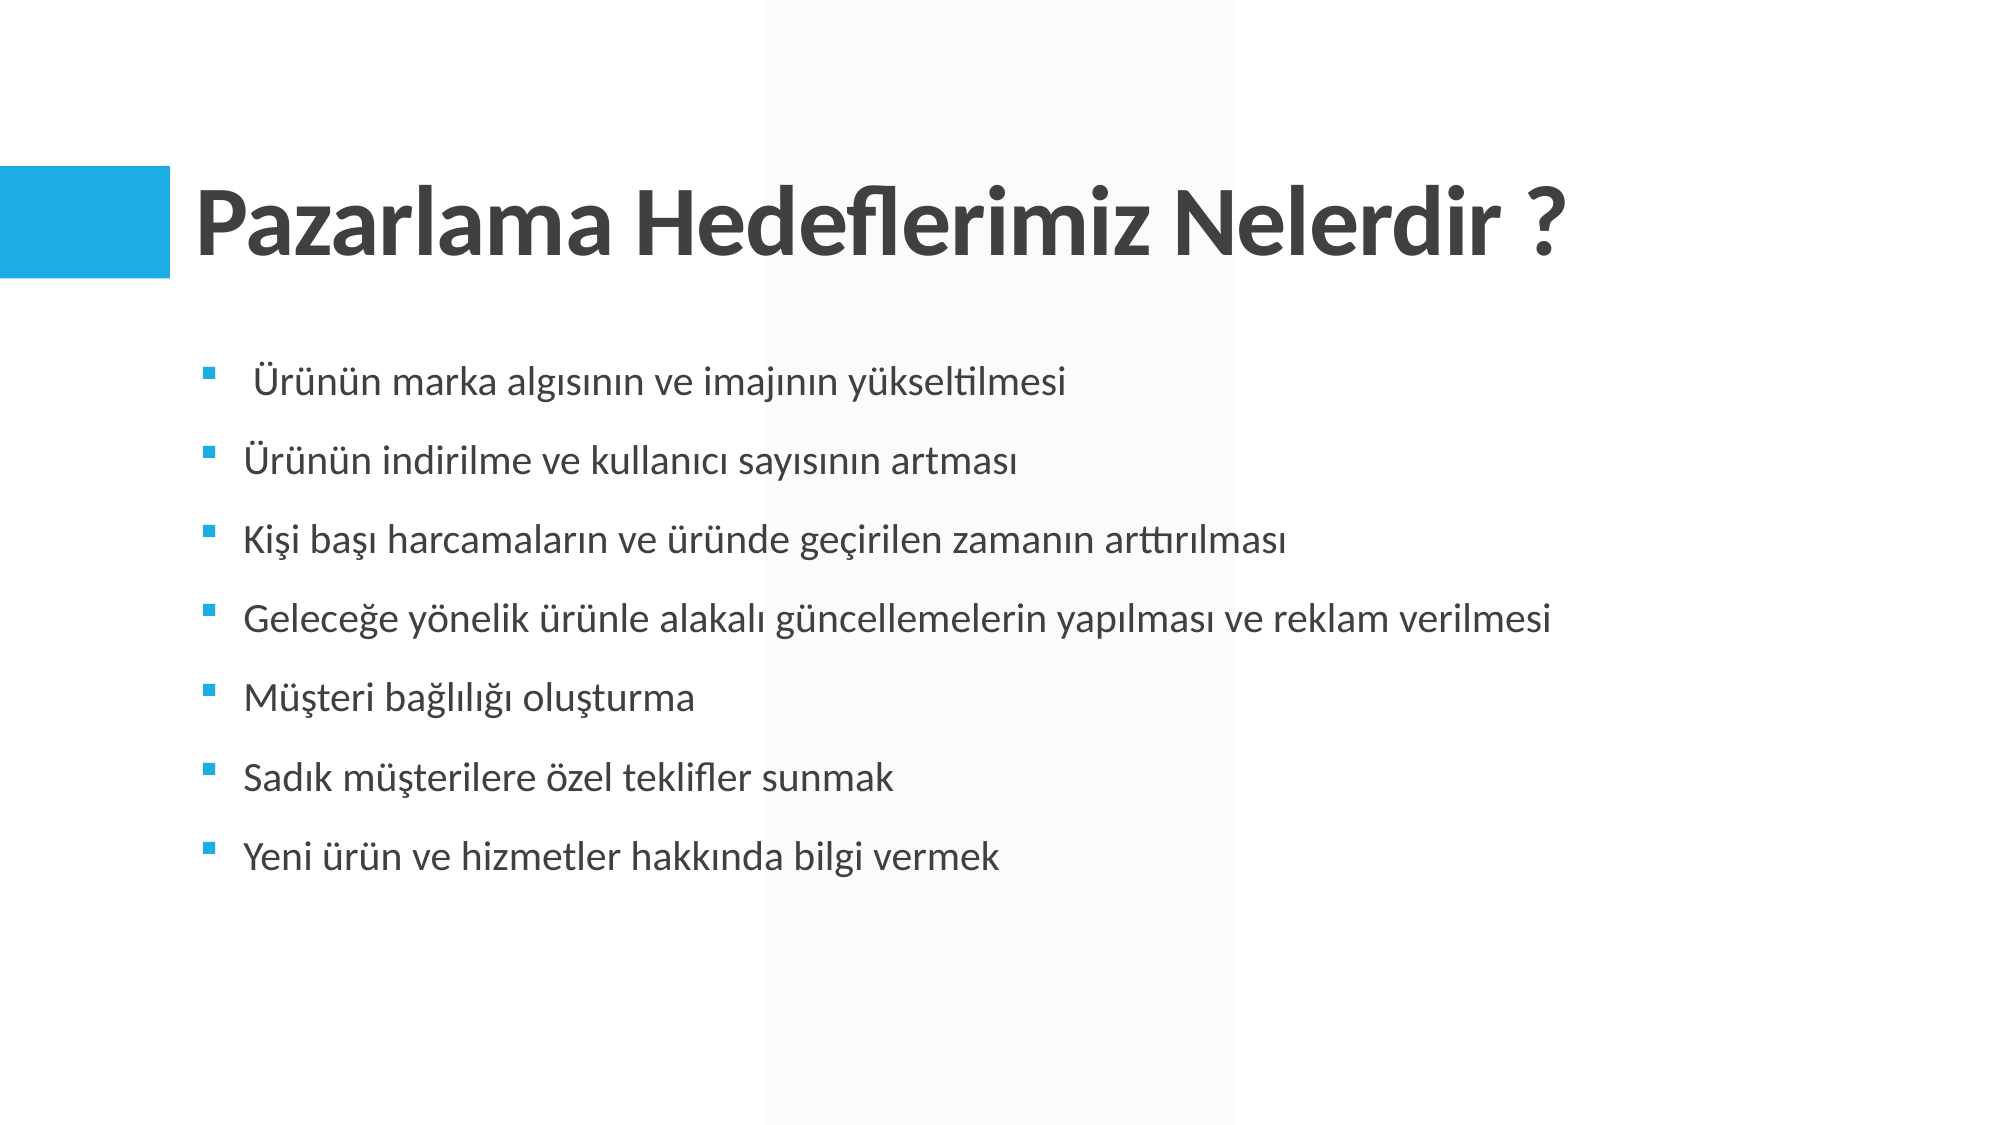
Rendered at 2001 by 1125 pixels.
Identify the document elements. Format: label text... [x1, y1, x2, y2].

list Ürünün marka algısının ve imajının yükseltilmesi Ürünün indirilme ve kullanıcı sayısının artması Kişi başı harcamaların ve üründe geçirilen zamanın arttırılması Geleceğe yönelik ürünle alakalı güncellemelerin yapılması ve reklam verilmesi Müşteri bağlılığı oluşturma Sadık müşterilere özel teklifler sunmak Yeni ürün ve hizmetler hakkında bilgi vermek [199, 345, 1850, 963]
title Pazarlama Hedeflerimiz Nelerdir ? [180, 47, 1830, 285]
